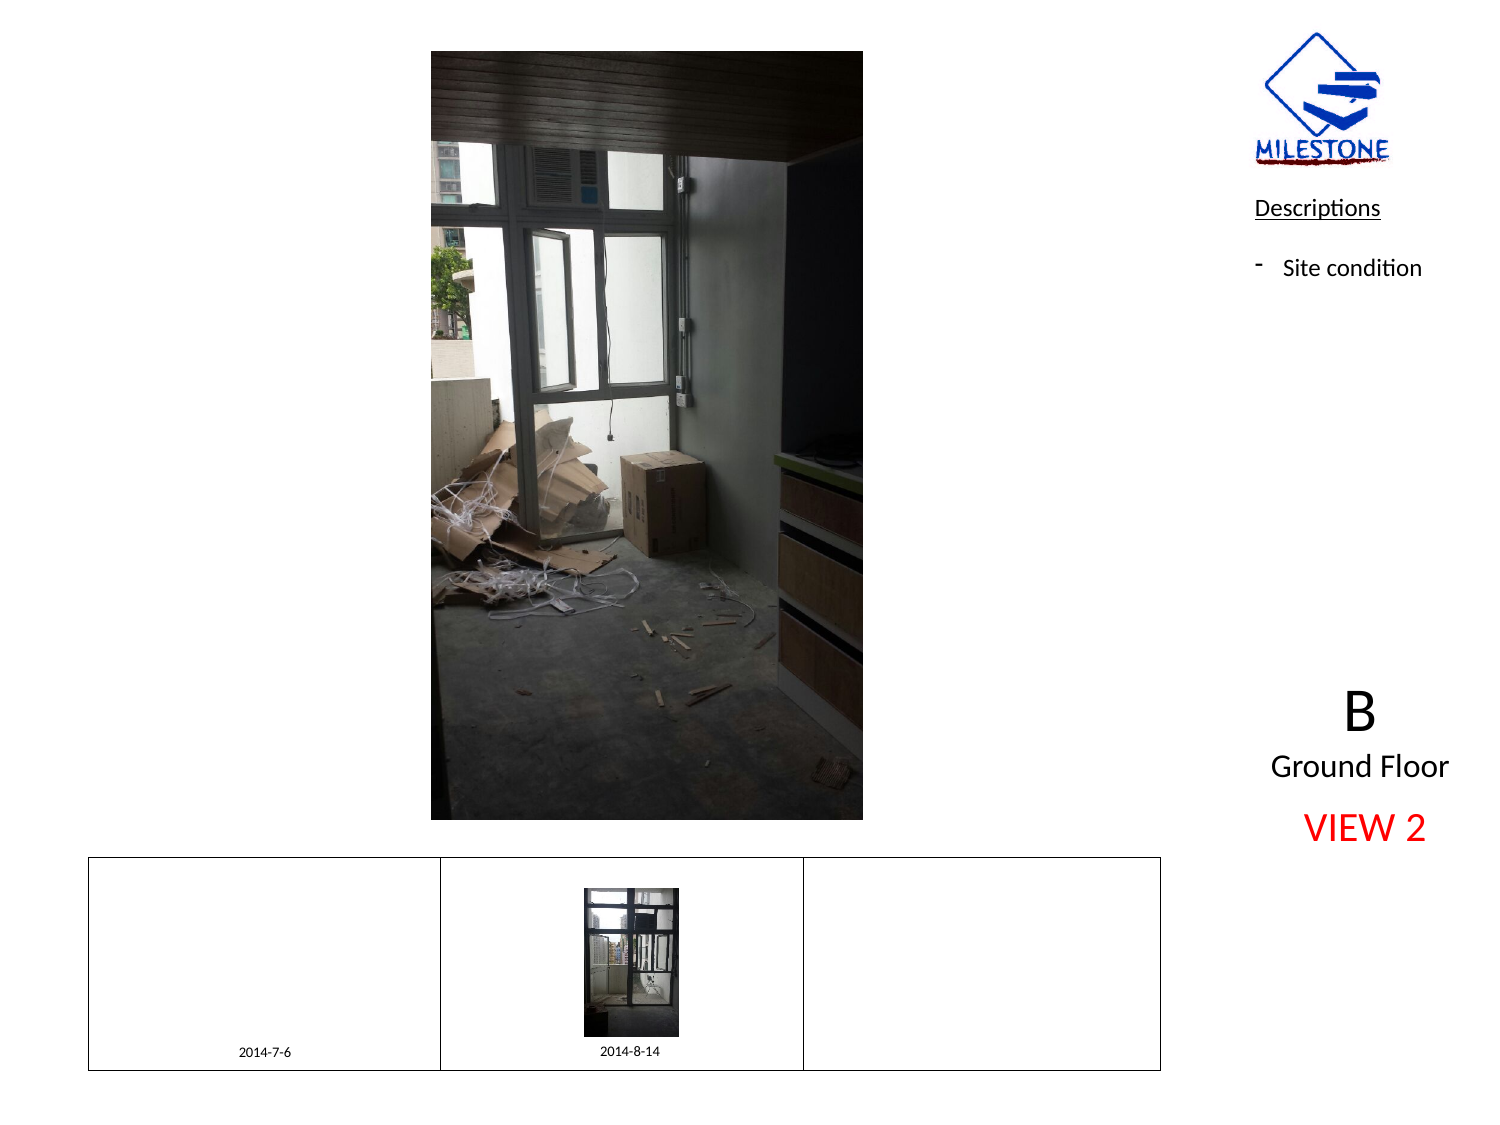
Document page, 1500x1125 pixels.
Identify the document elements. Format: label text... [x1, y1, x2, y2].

text_box VIEW 2 [1289, 792, 1481, 846]
picture [430, 51, 864, 820]
table_header [441, 858, 803, 1070]
text_box Descriptions Site condition [1240, 184, 1481, 290]
picture [1222, 15, 1419, 186]
text_box 2014-7-6 [224, 1035, 307, 1068]
table_header [804, 858, 1160, 1070]
picture [584, 888, 679, 1037]
text_box B Ground Floor [1168, 661, 1500, 791]
text_box 2014-8-14 [585, 1044, 675, 1067]
table_header [89, 858, 440, 1070]
